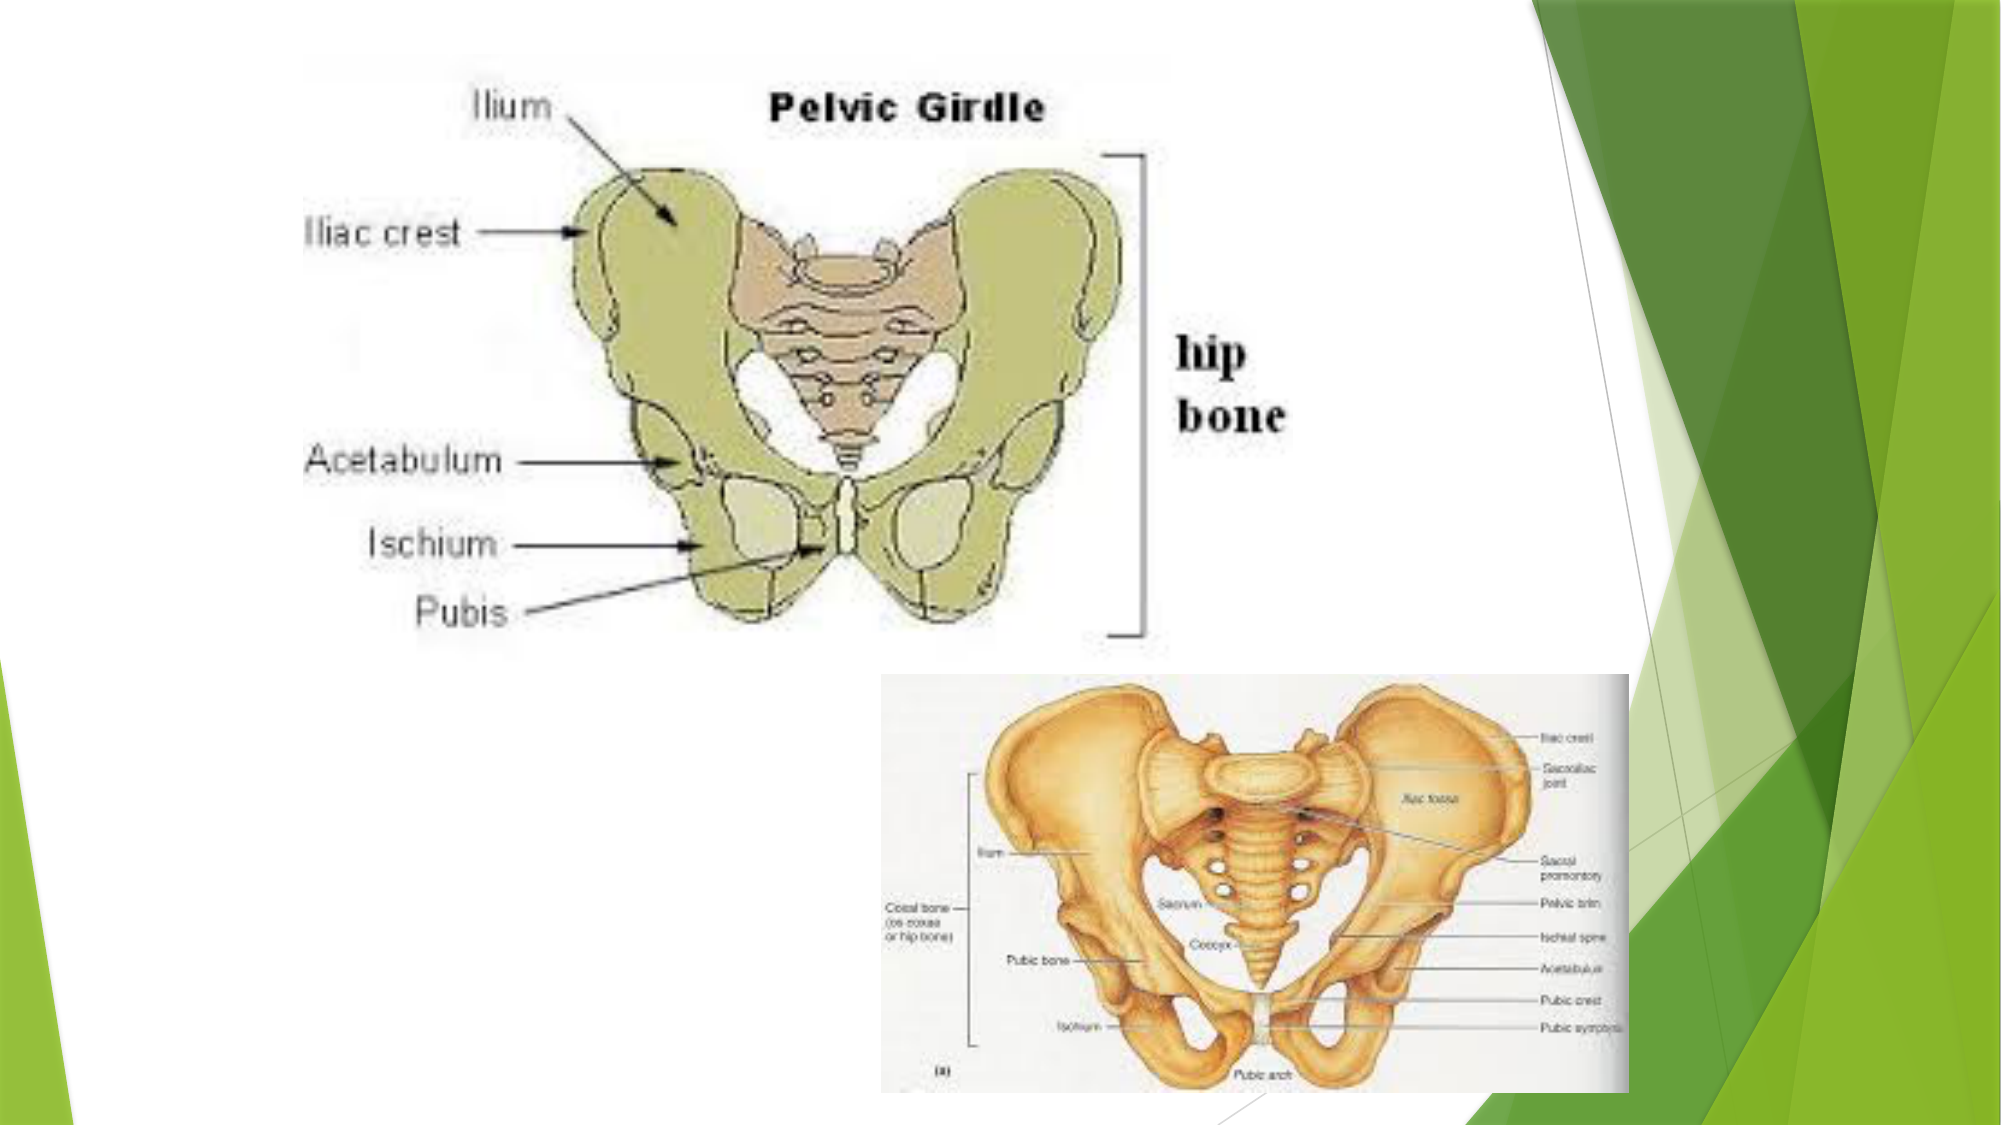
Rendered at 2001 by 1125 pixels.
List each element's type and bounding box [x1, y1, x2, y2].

picture [302, 54, 1629, 1093]
